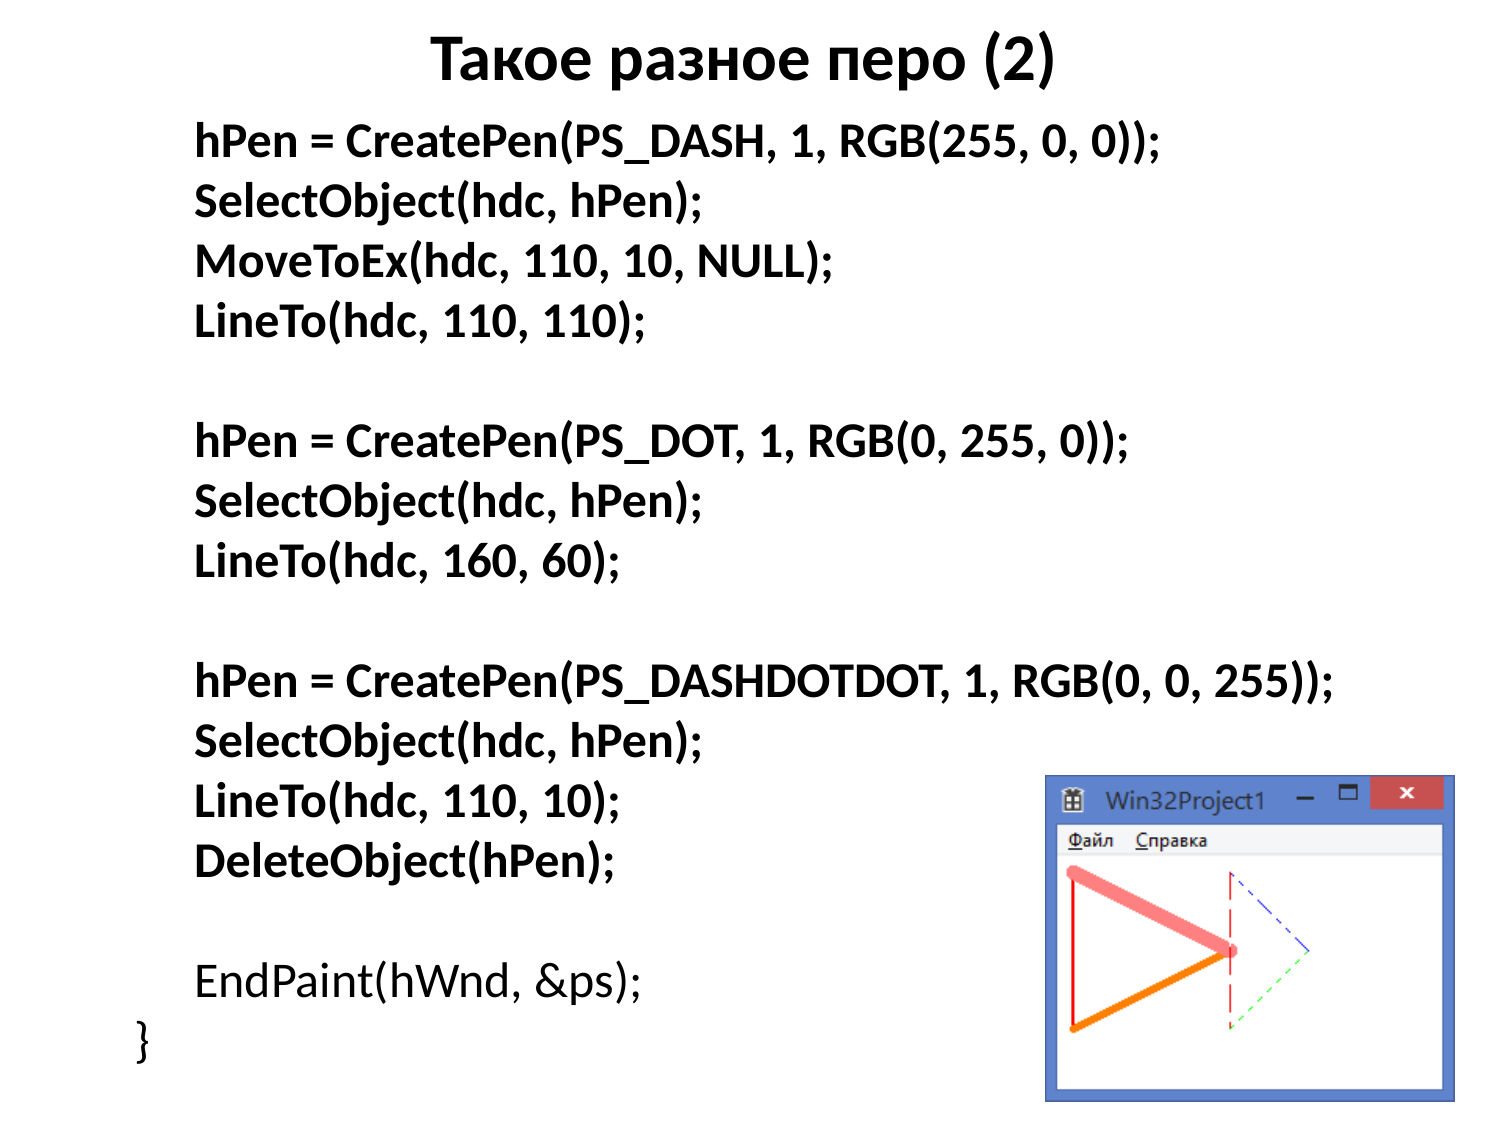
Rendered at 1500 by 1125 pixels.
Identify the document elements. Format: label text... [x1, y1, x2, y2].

title Такое разное перо (2) [29, 19, 1459, 88]
picture [1045, 774, 1455, 1102]
text_box hPen = CreatePen(PS_DASH, 1, RGB(255, 0, 0)); SelectObject(hdc, hPen); MoveToEx(hdc, 110, 10, NULL); LineTo(hdc, 110, 110); hPen = CreatePen(PS_DOT, 1, RGB(0, 255, 0)); SelectObject(hdc, hPen); LineTo(hdc, 160, 60); hPen = CreatePen(PS_DASHDOTDOT, 1, RGB(0, 0, 255)); SelectObject(hdc, hPen); LineTo(hdc, 110, 10); DeleteObject(hPen); EndPaint(hWnd, &ps); } [29, 100, 1433, 1075]
